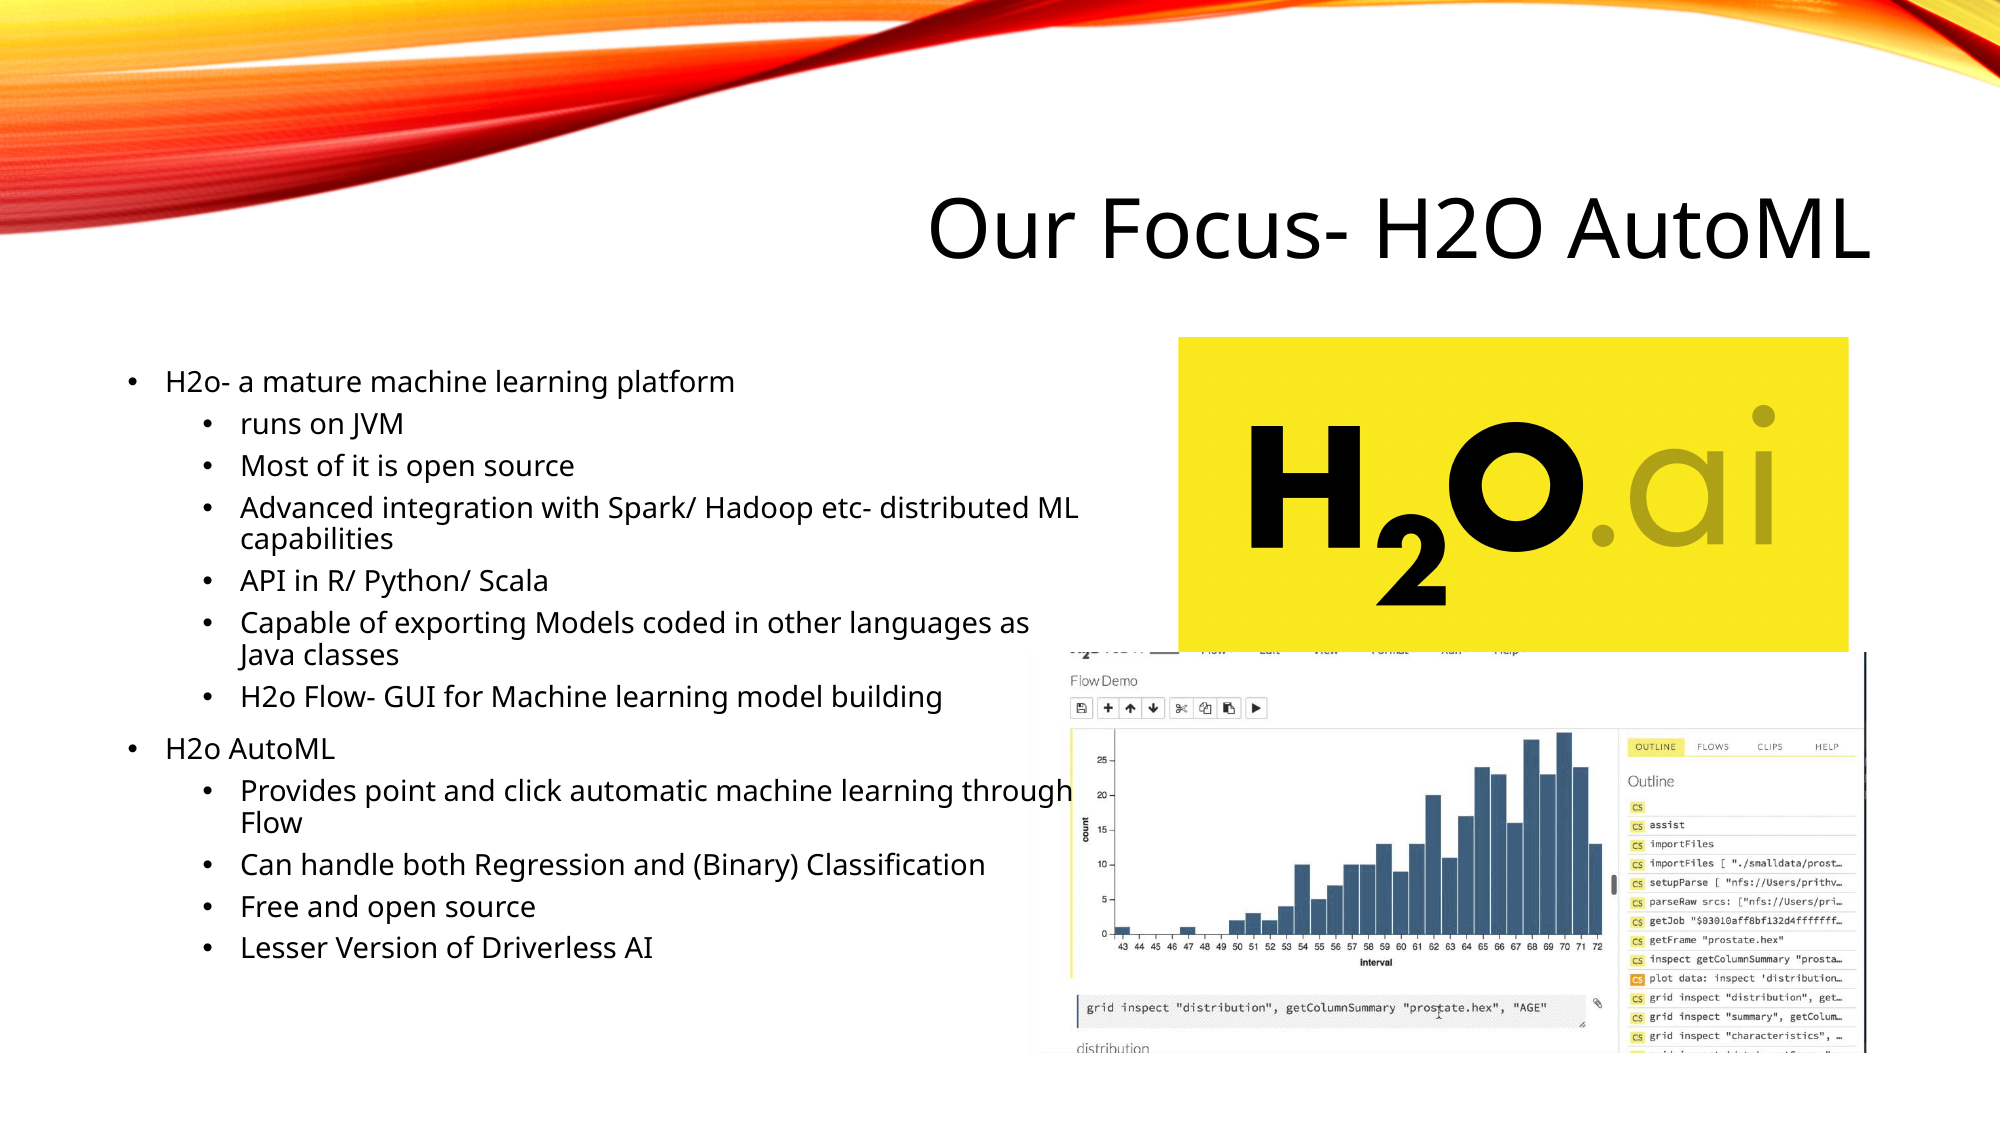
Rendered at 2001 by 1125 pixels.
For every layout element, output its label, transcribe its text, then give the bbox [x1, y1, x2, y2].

picture [0, 0, 2000, 237]
picture [1029, 337, 1867, 1054]
list H2o- a mature machine learning platform runs on JVM Most of it is open source Advanced integration with Spark/ Hadoop etc- distributed ML capabilities API in R/ Python/ Scala Capable of exporting Models coded in other languages as Java classes H2o Flow- GUI for Machine learning model building H2o AutoML Provides point and click automatic machine learning through Flow Can handle both Regression and (Binary) Classification Free and open source Lesser Version of Driverless AI [112, 360, 1109, 1021]
title Our Focus- H2O AutoML [474, 125, 1888, 338]
